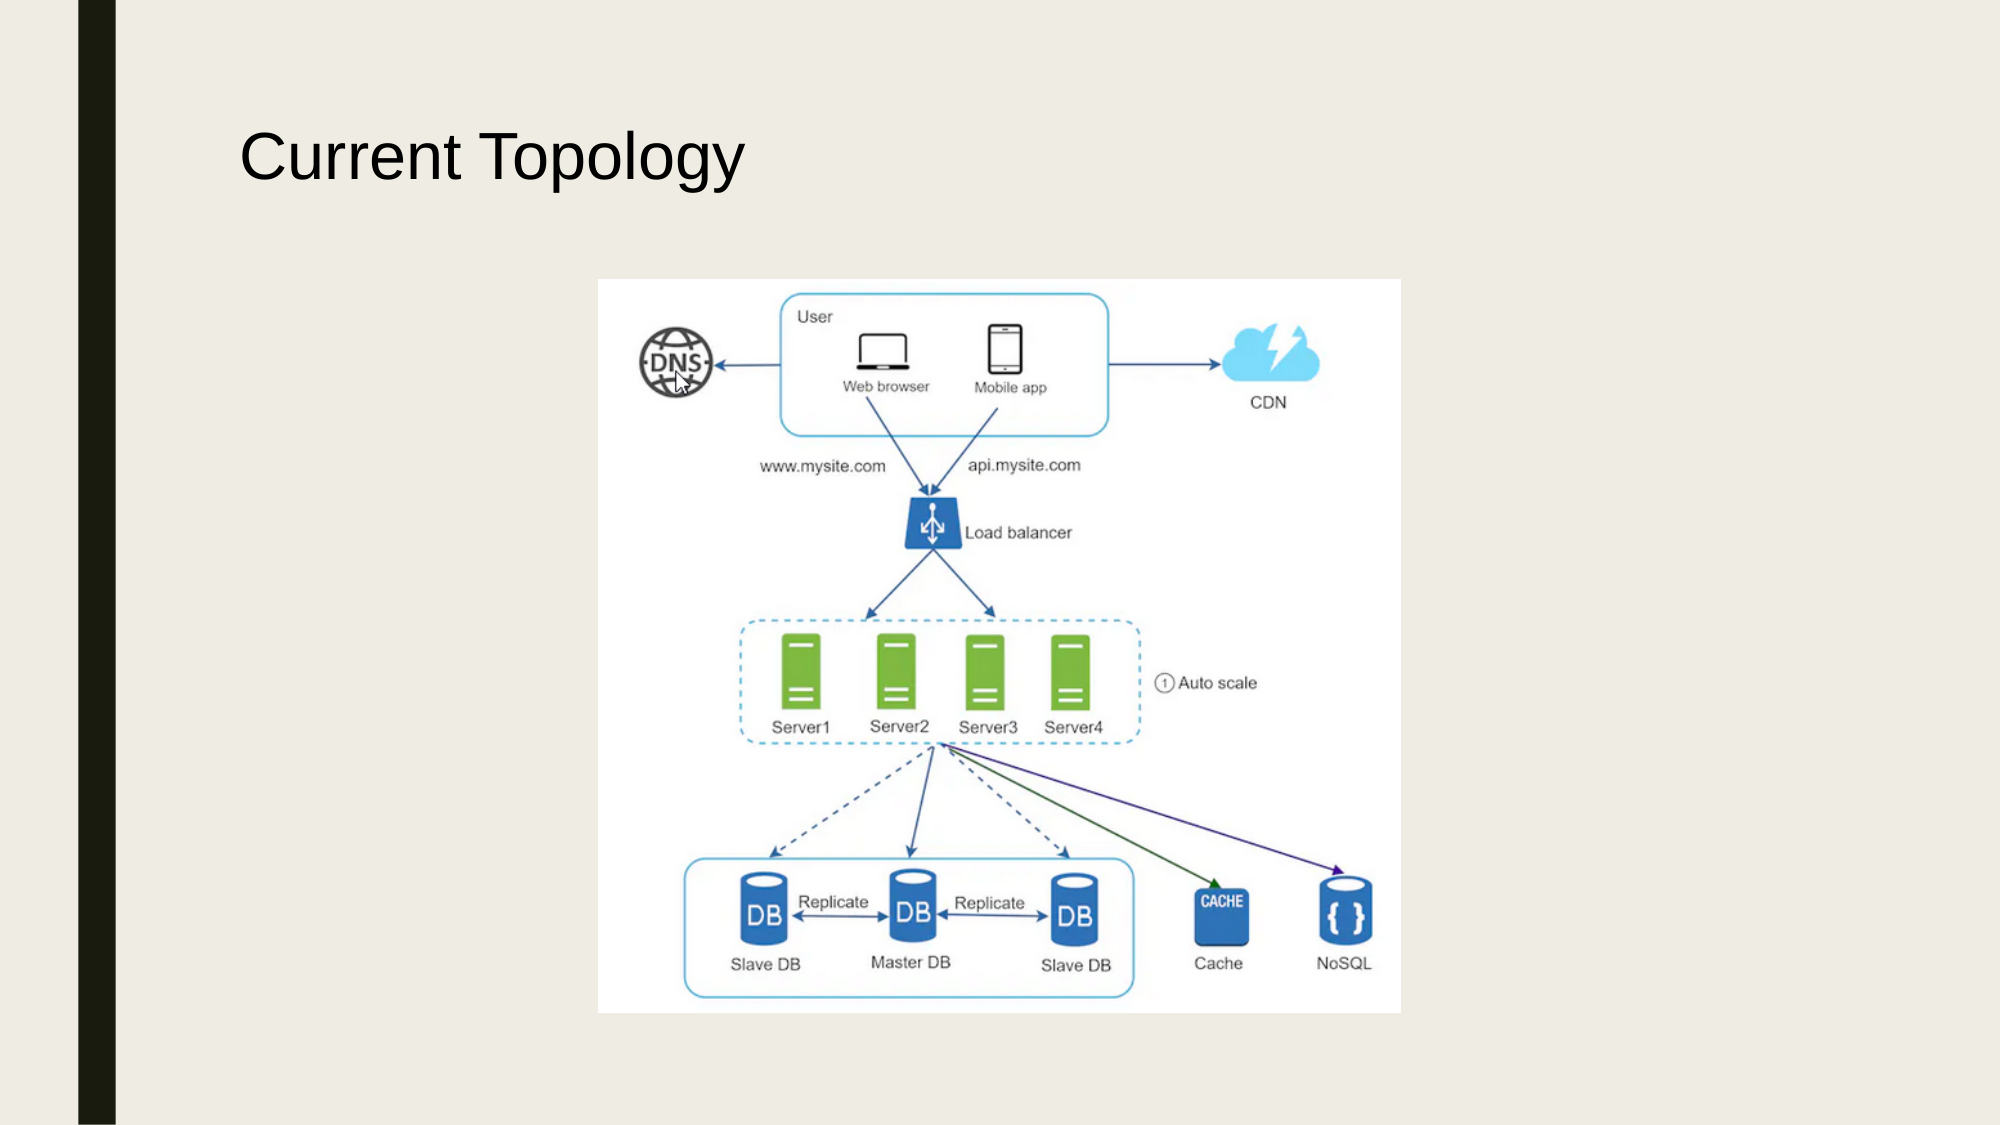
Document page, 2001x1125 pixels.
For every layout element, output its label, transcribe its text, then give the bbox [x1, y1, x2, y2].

picture [598, 279, 1402, 1013]
title Current Topology [225, 112, 1800, 356]
